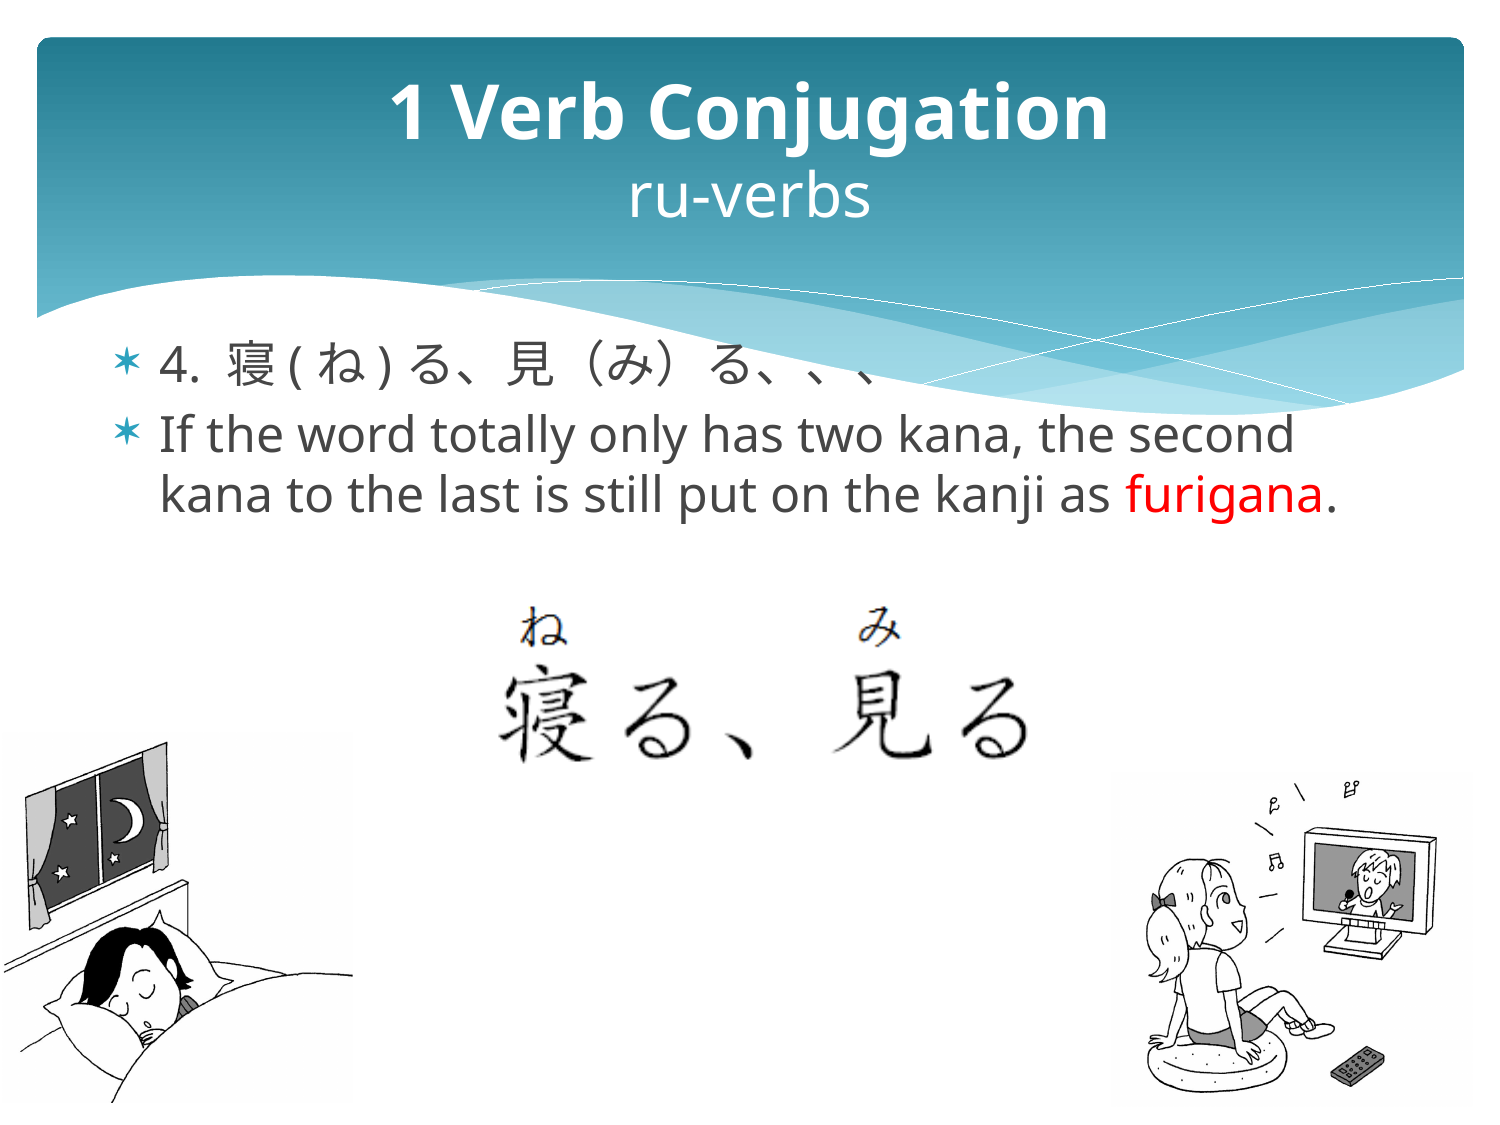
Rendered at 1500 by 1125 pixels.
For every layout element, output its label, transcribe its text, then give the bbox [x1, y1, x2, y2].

list 4. 寝(ね)る、見（み）る、、、 If the word totally only has two kana, the second kana to the last is still put on the kanji as furigana. [99, 324, 1375, 955]
picture [2, 731, 353, 1104]
picture [487, 587, 1043, 792]
picture [1111, 772, 1473, 1107]
title 1 Verb Conjugation ru-verbs [75, 55, 1425, 238]
